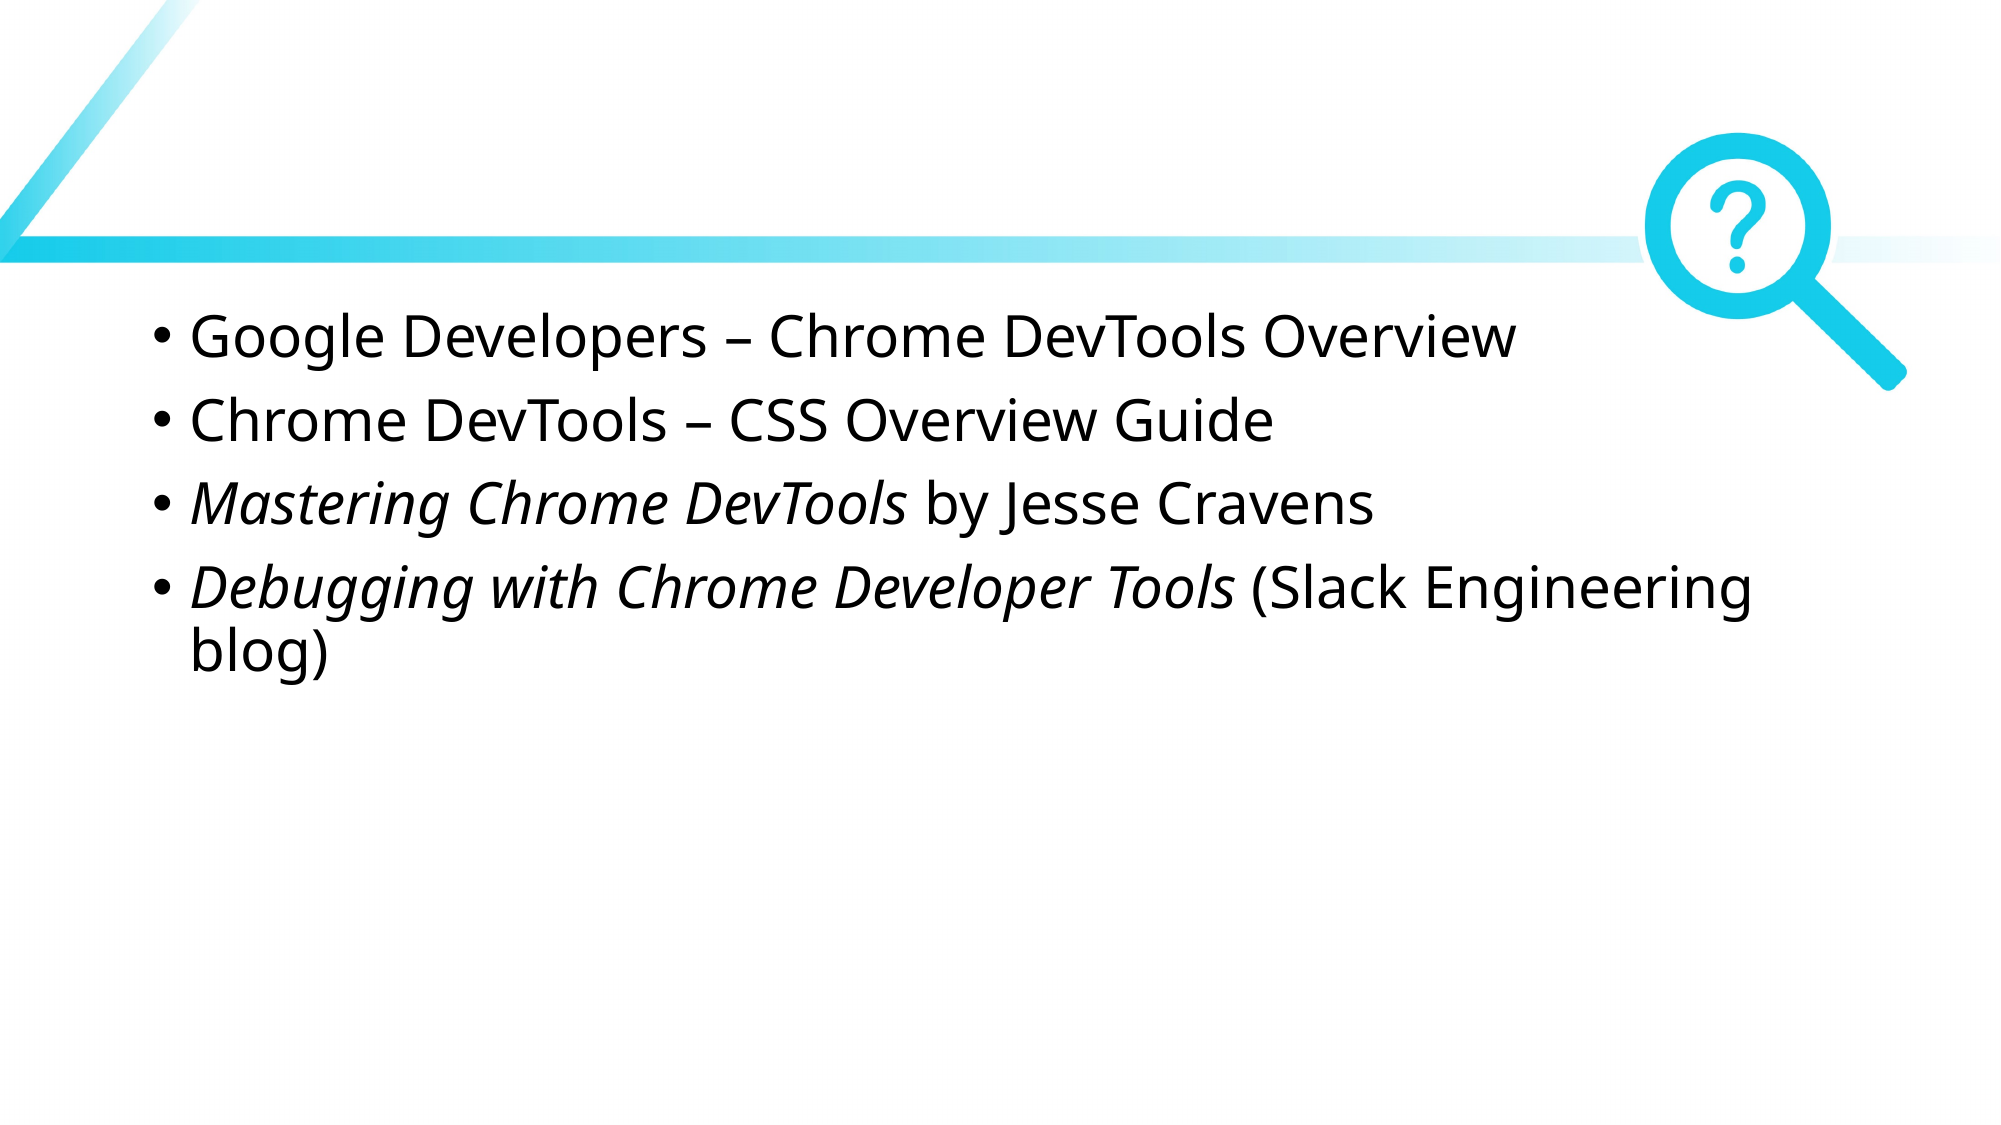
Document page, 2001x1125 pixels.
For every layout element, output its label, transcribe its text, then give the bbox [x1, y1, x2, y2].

picture [0, 0, 2000, 1125]
list Google Developers – Chrome DevTools Overview Chrome DevTools – CSS Overview Guide Mastering Chrome DevTools by Jesse Cravens Debugging with Chrome Developer Tools (Slack Engineering blog) [137, 299, 1863, 1014]
